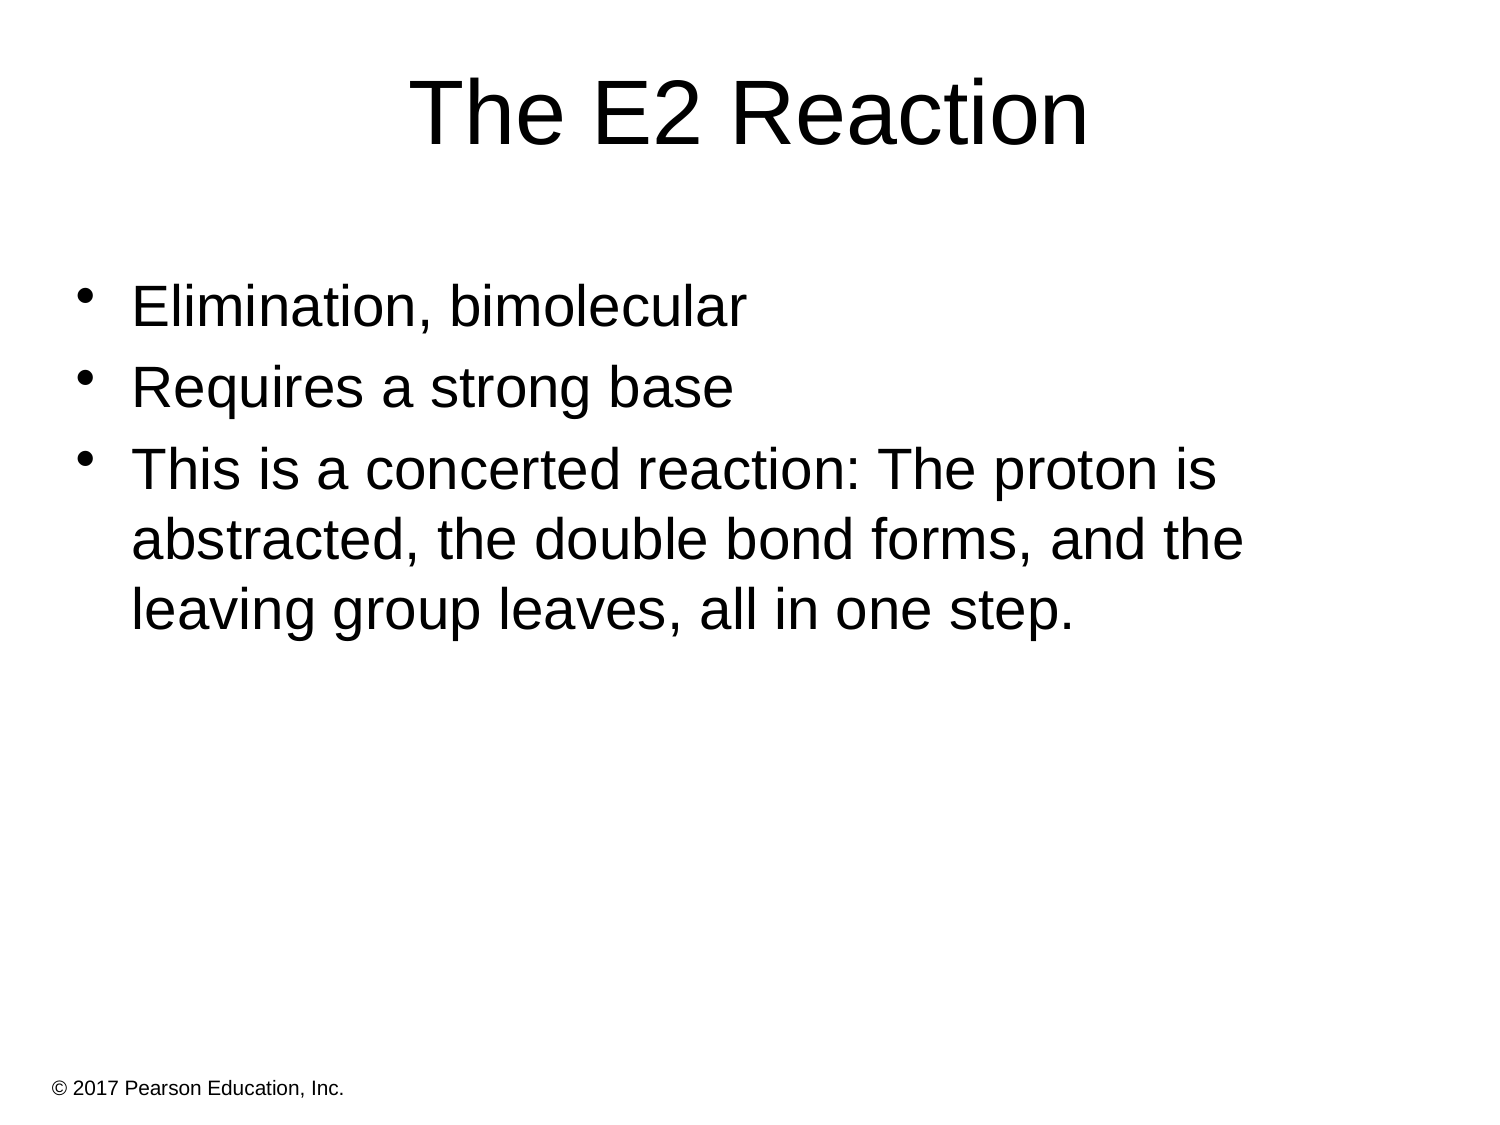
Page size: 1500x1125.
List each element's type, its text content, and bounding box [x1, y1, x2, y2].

list Elimination, bimolecular Requires a strong base This is a concerted reaction: The proton is abstracted, the double bond forms, and the leaving group leaves, all in one step. [60, 260, 1413, 658]
title The E2 Reaction [75, 45, 1425, 277]
